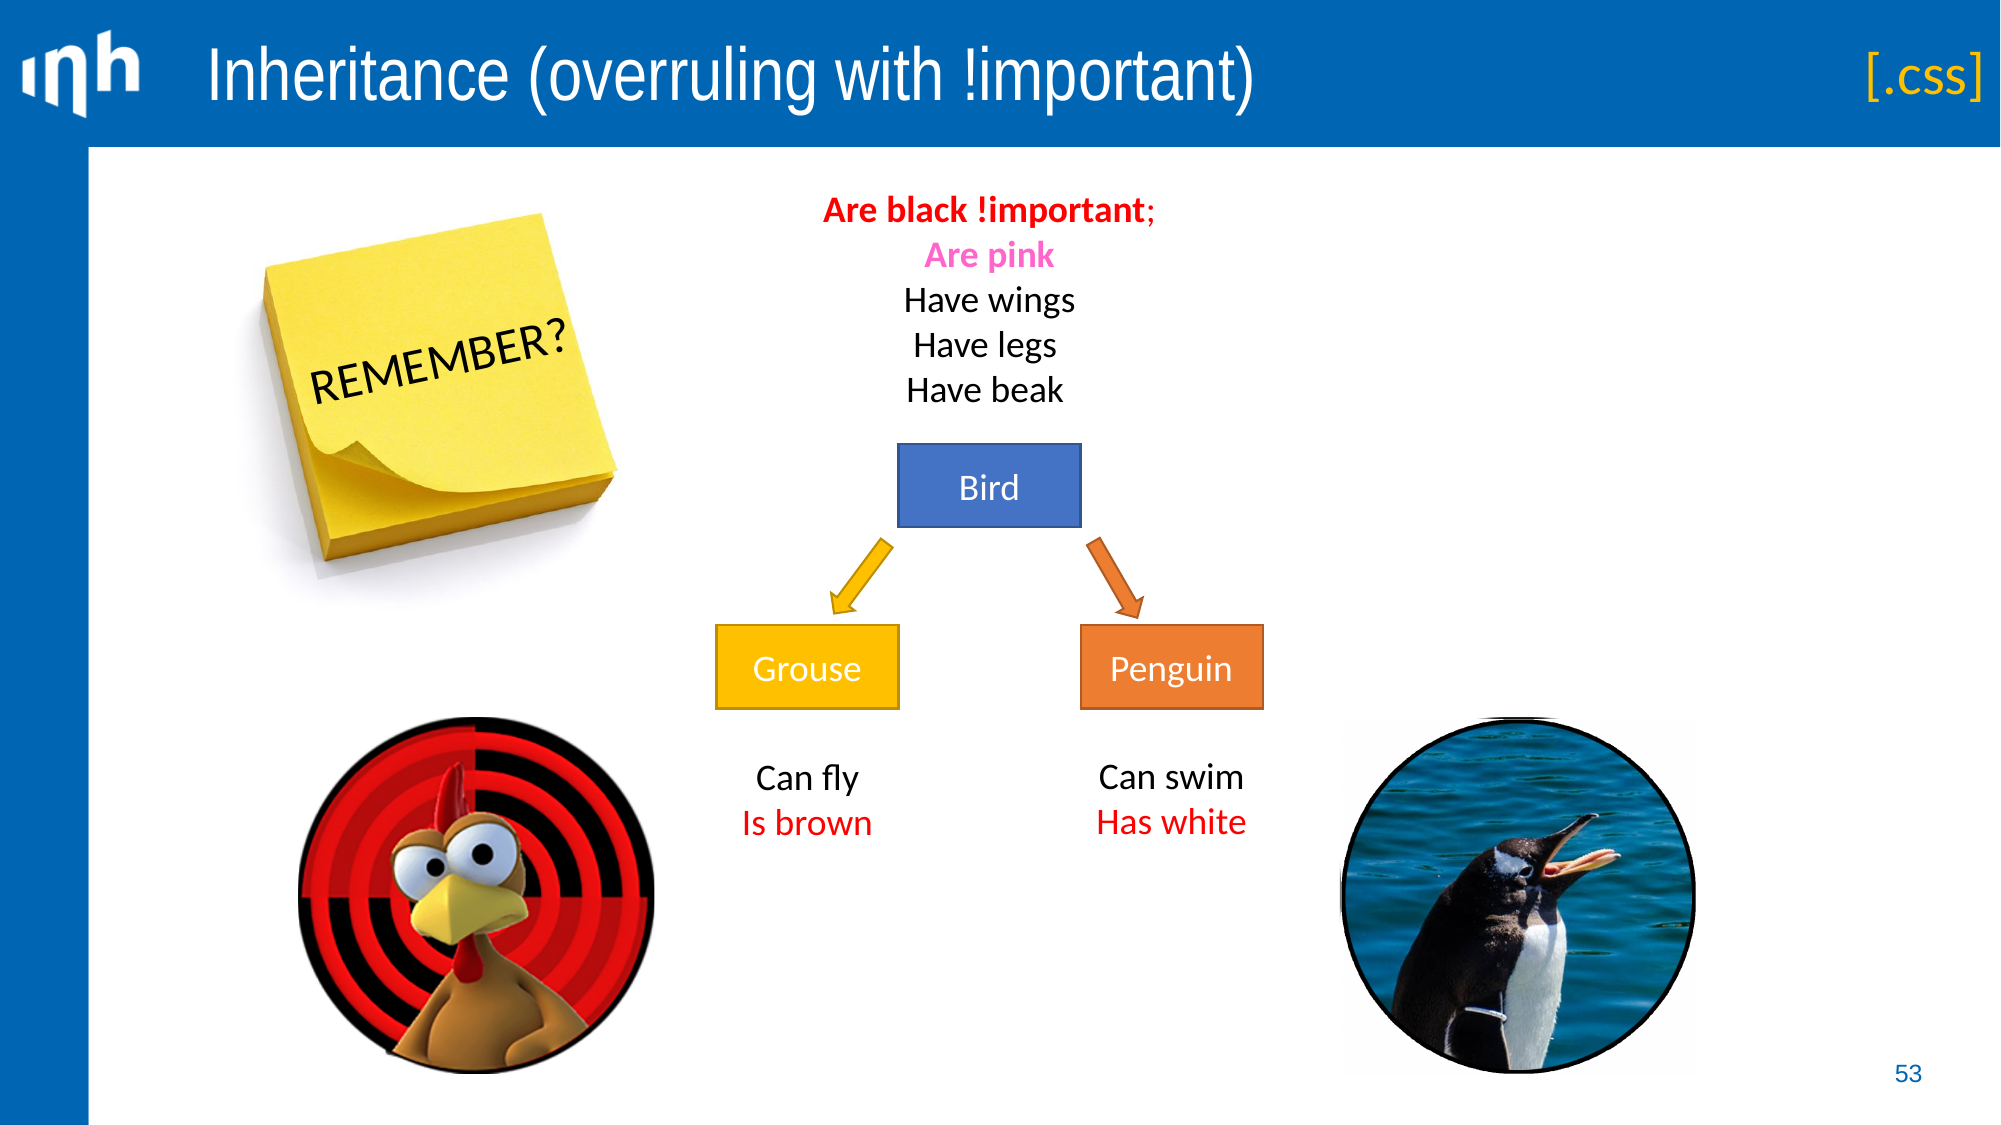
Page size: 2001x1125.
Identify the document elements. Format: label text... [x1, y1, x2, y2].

text_box Penguin [1080, 624, 1264, 710]
text_box Can swim Has white [1080, 744, 1263, 850]
text_box Bird [897, 443, 1082, 528]
text_box [1085, 536, 1145, 619]
picture [0, 0, 2001, 1125]
text_box Can fly Is brown [716, 745, 899, 851]
text_box [829, 537, 895, 615]
text_box Grouse [715, 624, 900, 710]
text_box 53 [1782, 1042, 1938, 1103]
text_box Are black !important; Are pink Have wings Have legs Have beak [786, 177, 1263, 418]
text_box [.css] [1537, 28, 2000, 114]
text_box Inheritance (overruling with !important) [191, 18, 1691, 125]
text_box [1341, 719, 1696, 1074]
